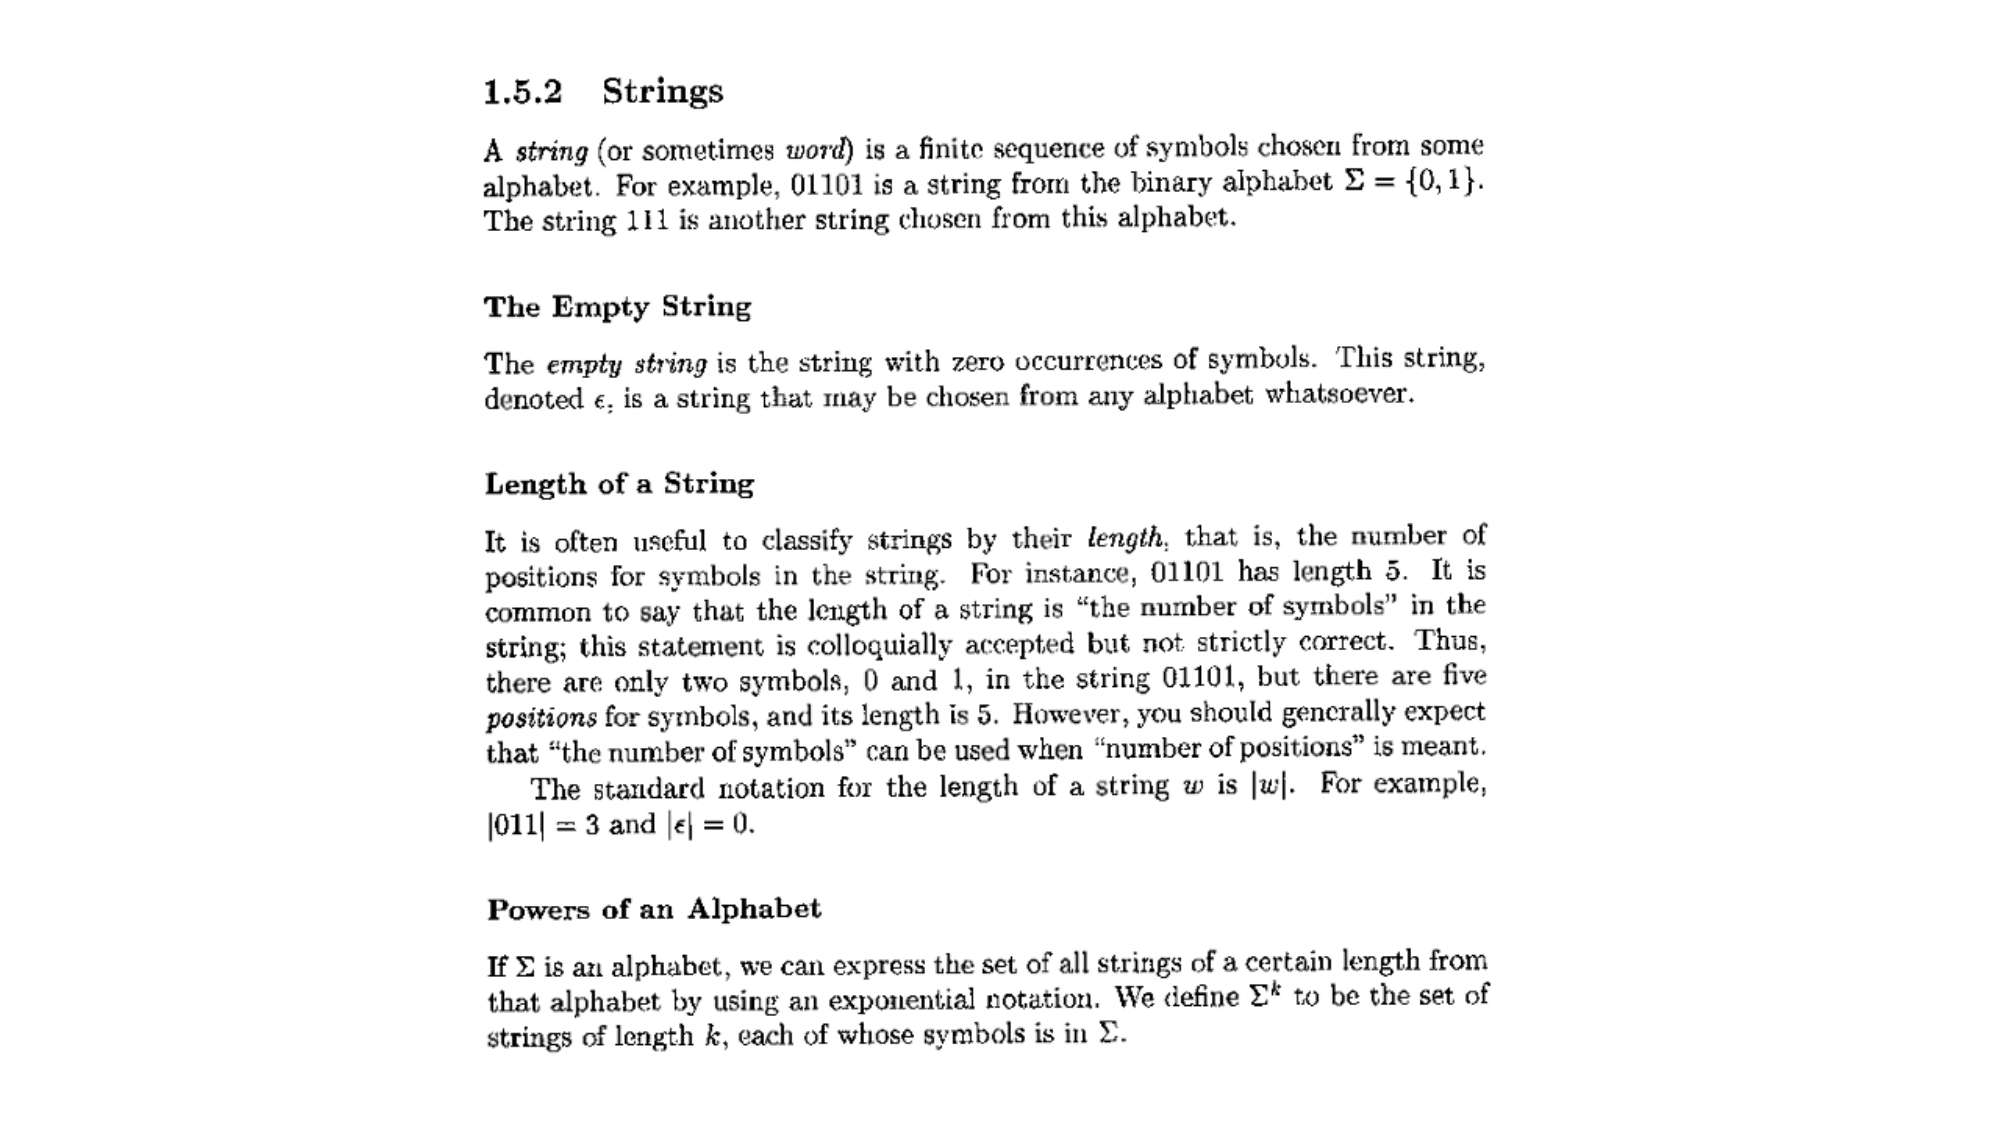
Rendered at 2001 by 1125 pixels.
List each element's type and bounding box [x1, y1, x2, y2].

picture [453, 59, 1547, 1066]
